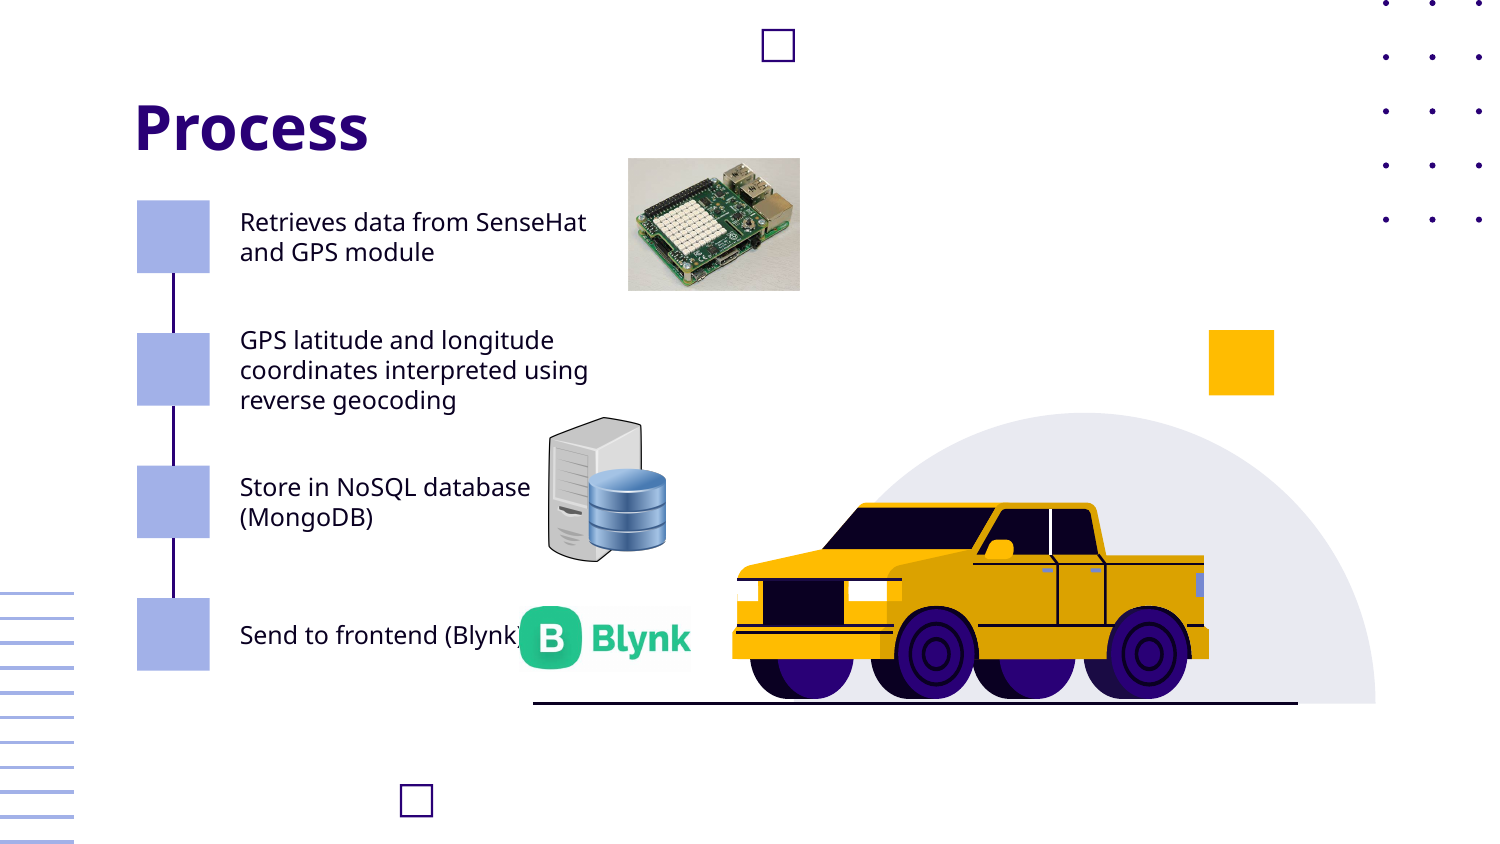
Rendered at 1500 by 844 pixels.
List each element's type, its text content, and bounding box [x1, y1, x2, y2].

title Process [118, 72, 1382, 167]
text_box [877, 412, 1376, 704]
text_box [137, 465, 210, 539]
text_box Store in NoSQL database (MongoDB) [224, 474, 543, 530]
picture [628, 157, 800, 291]
text_box [137, 200, 210, 274]
text_box Send to frontend (Blynk) [224, 606, 517, 663]
picture [548, 417, 667, 562]
picture [519, 605, 691, 672]
text_box [1208, 330, 1275, 396]
text_box [137, 333, 210, 406]
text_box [732, 502, 1210, 700]
text_box GPS latitude and longitude coordinates interpreted using reverse geocoding [224, 341, 614, 398]
text_box Retrieves data from SenseHat and GPS module [224, 209, 614, 265]
text_box [137, 598, 210, 671]
